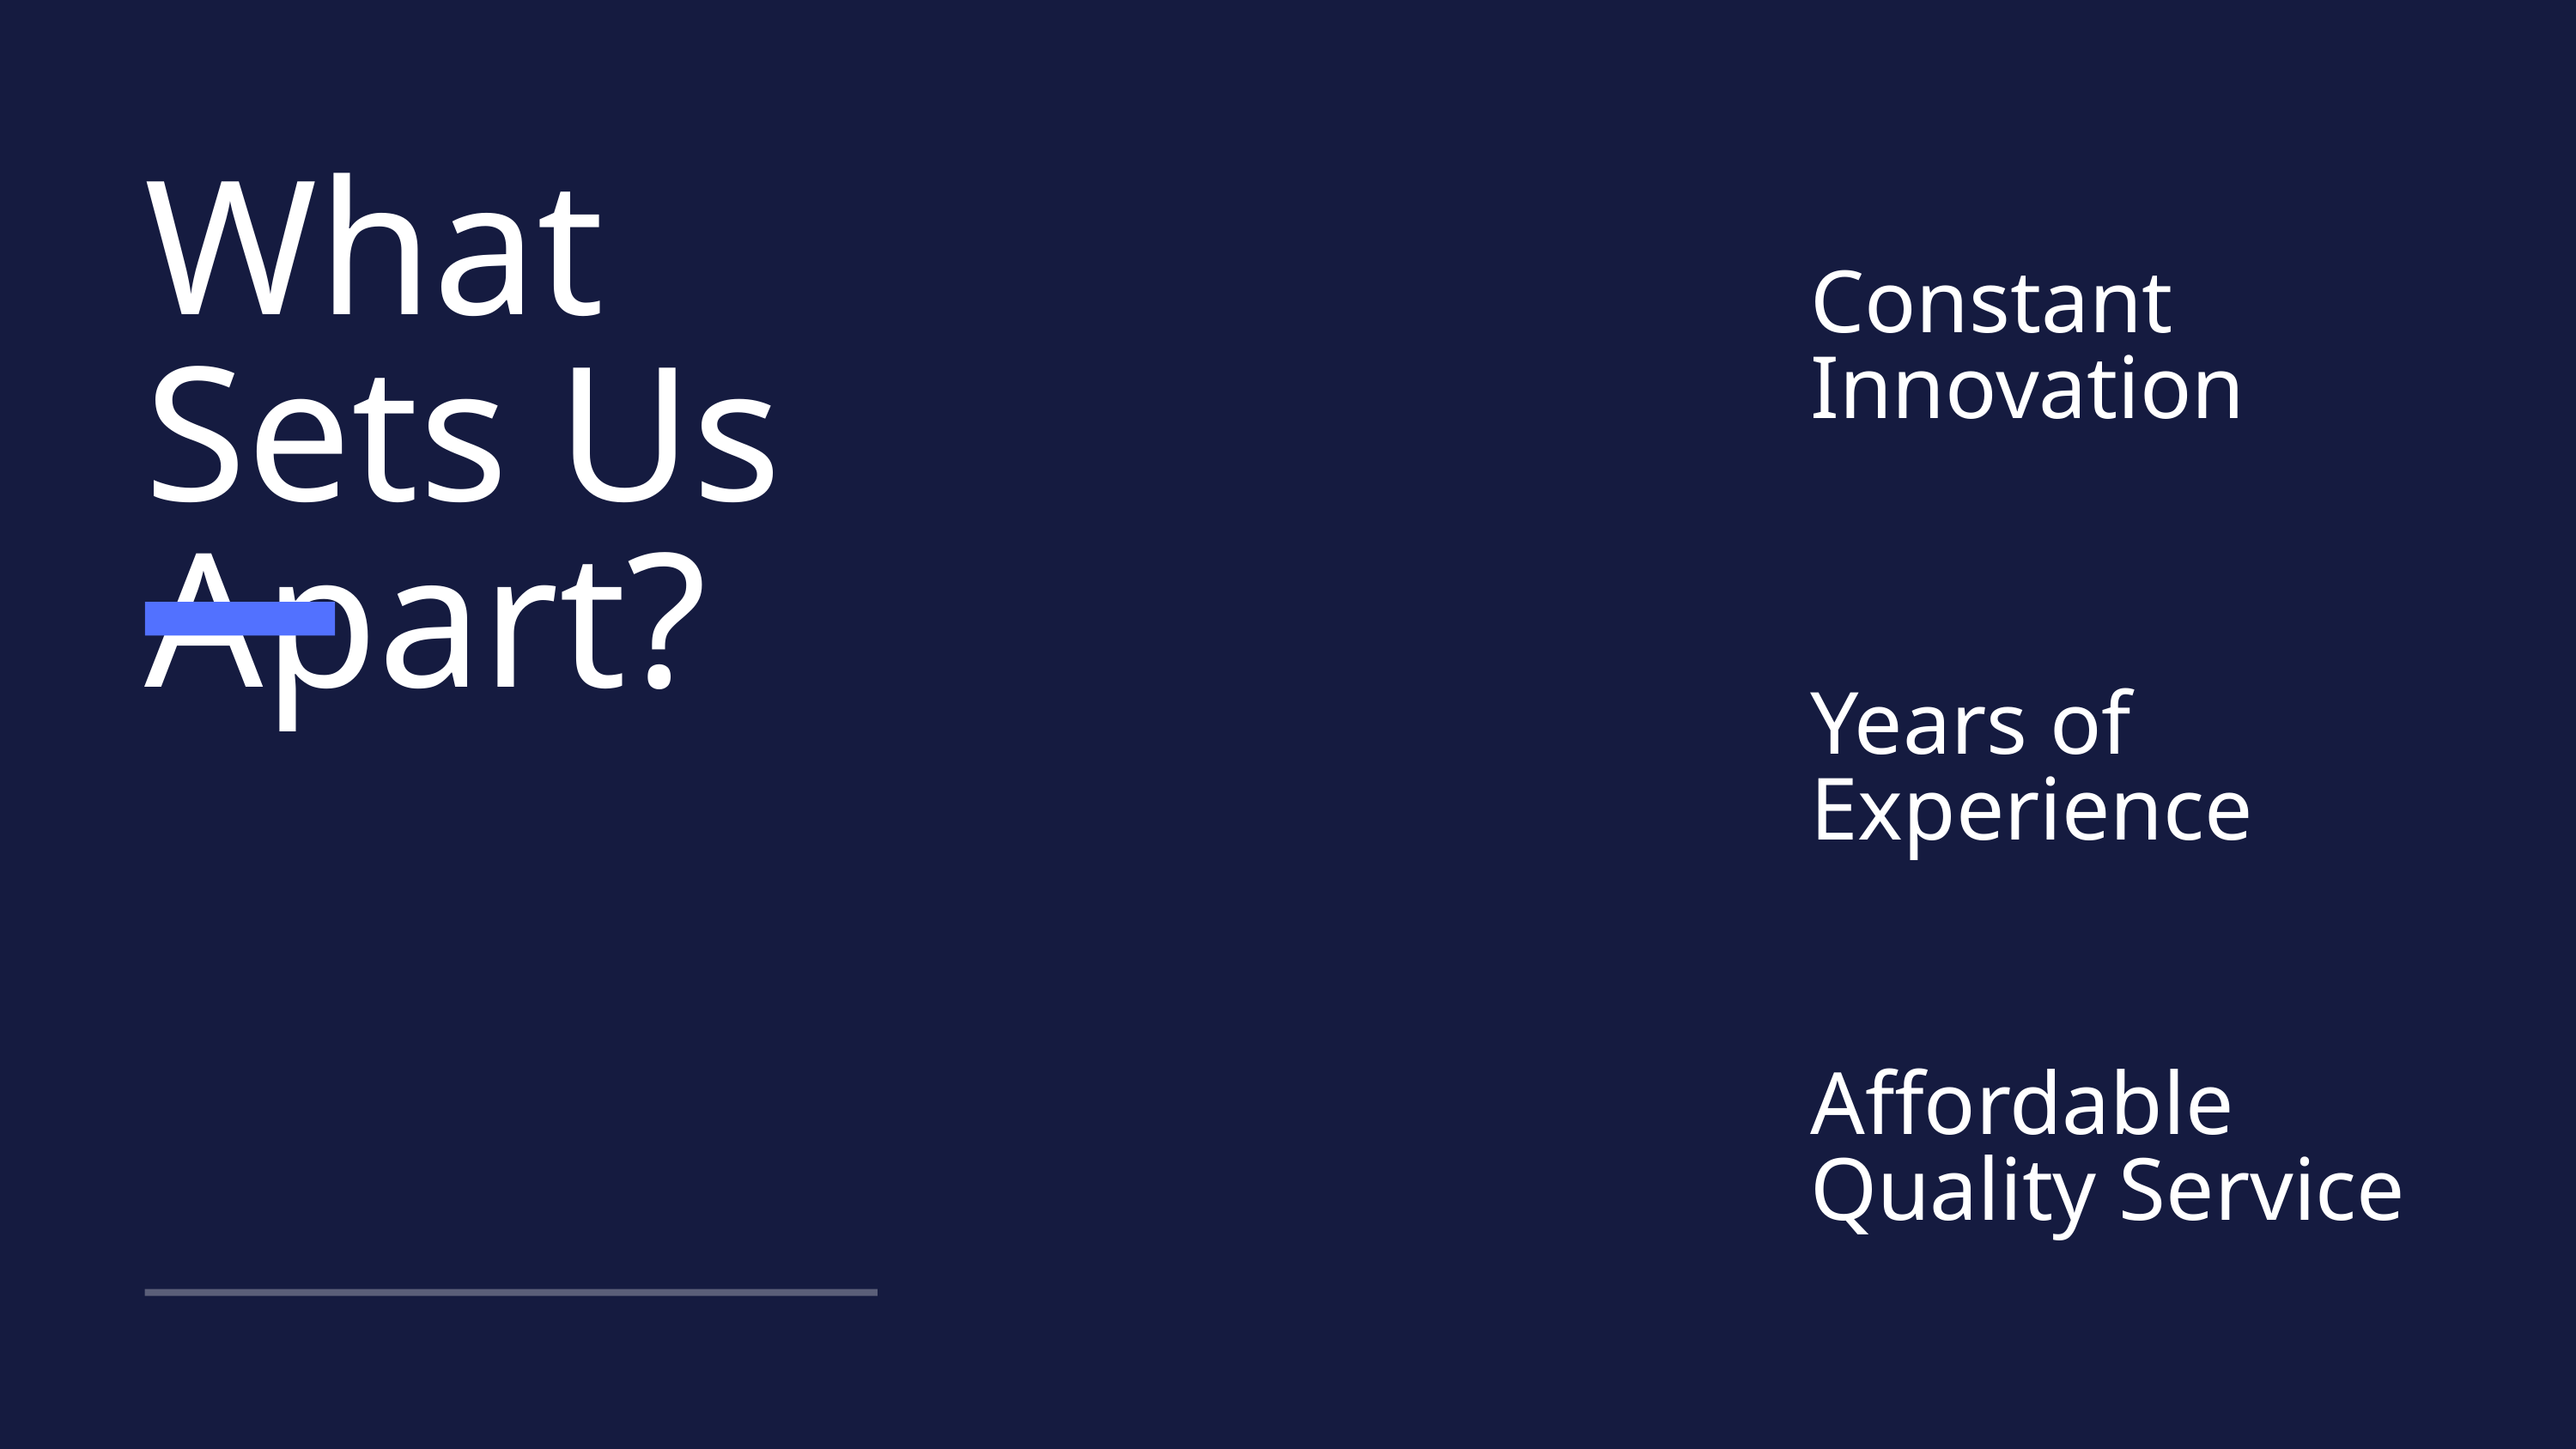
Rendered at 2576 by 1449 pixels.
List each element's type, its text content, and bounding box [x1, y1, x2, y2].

text_box Years of Experience [1810, 685, 2432, 858]
text_box Constant Innovation [1810, 264, 2432, 436]
text_box [144, 1288, 878, 1296]
text_box Affordable Quality Service [1810, 1065, 2432, 1238]
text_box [144, 144, 931, 636]
